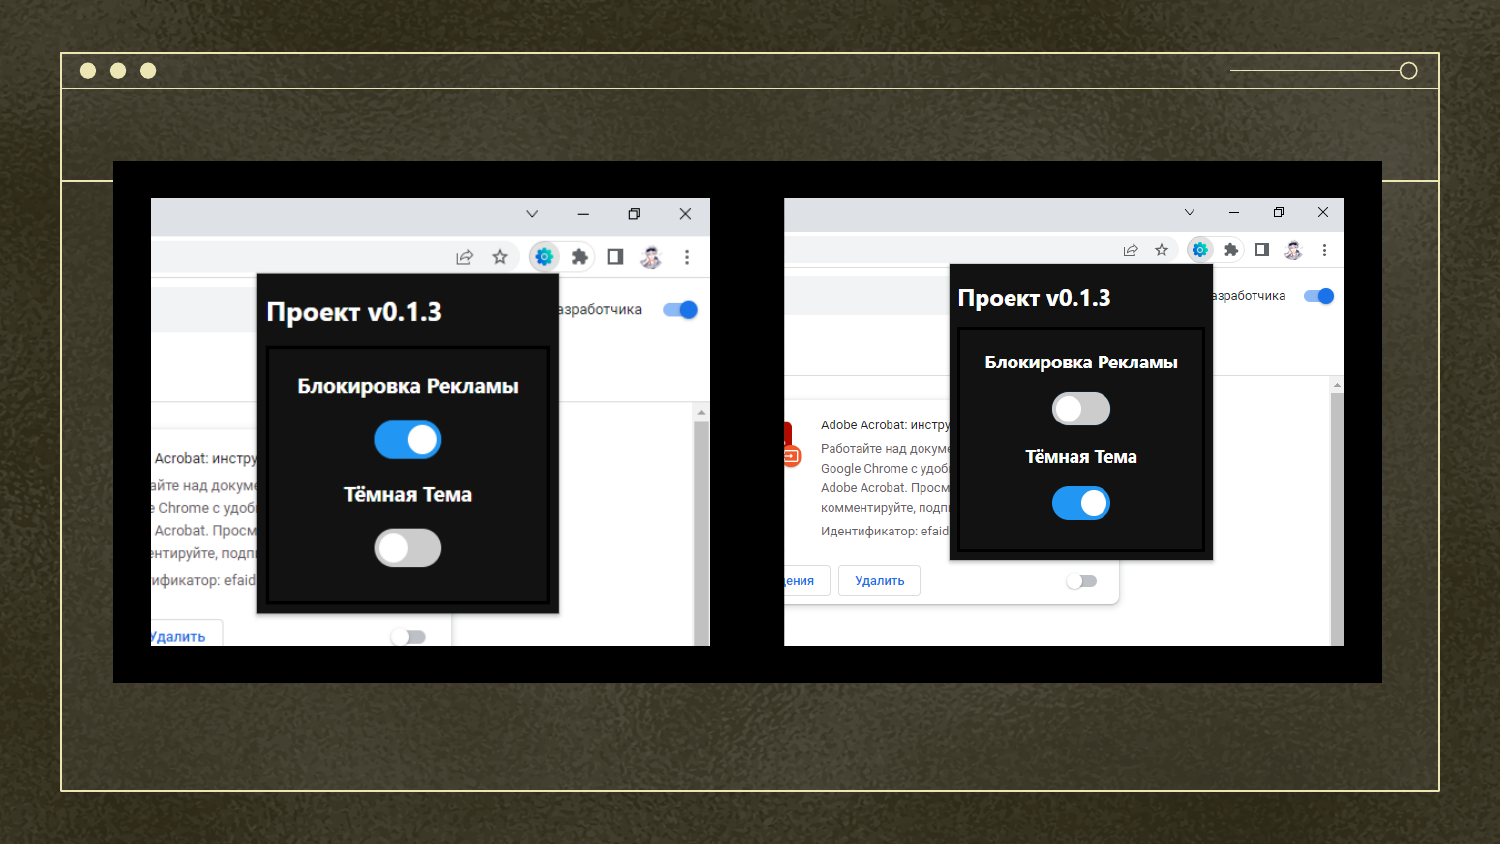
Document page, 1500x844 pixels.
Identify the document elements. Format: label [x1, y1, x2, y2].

picture [784, 197, 1345, 646]
picture [150, 197, 711, 646]
